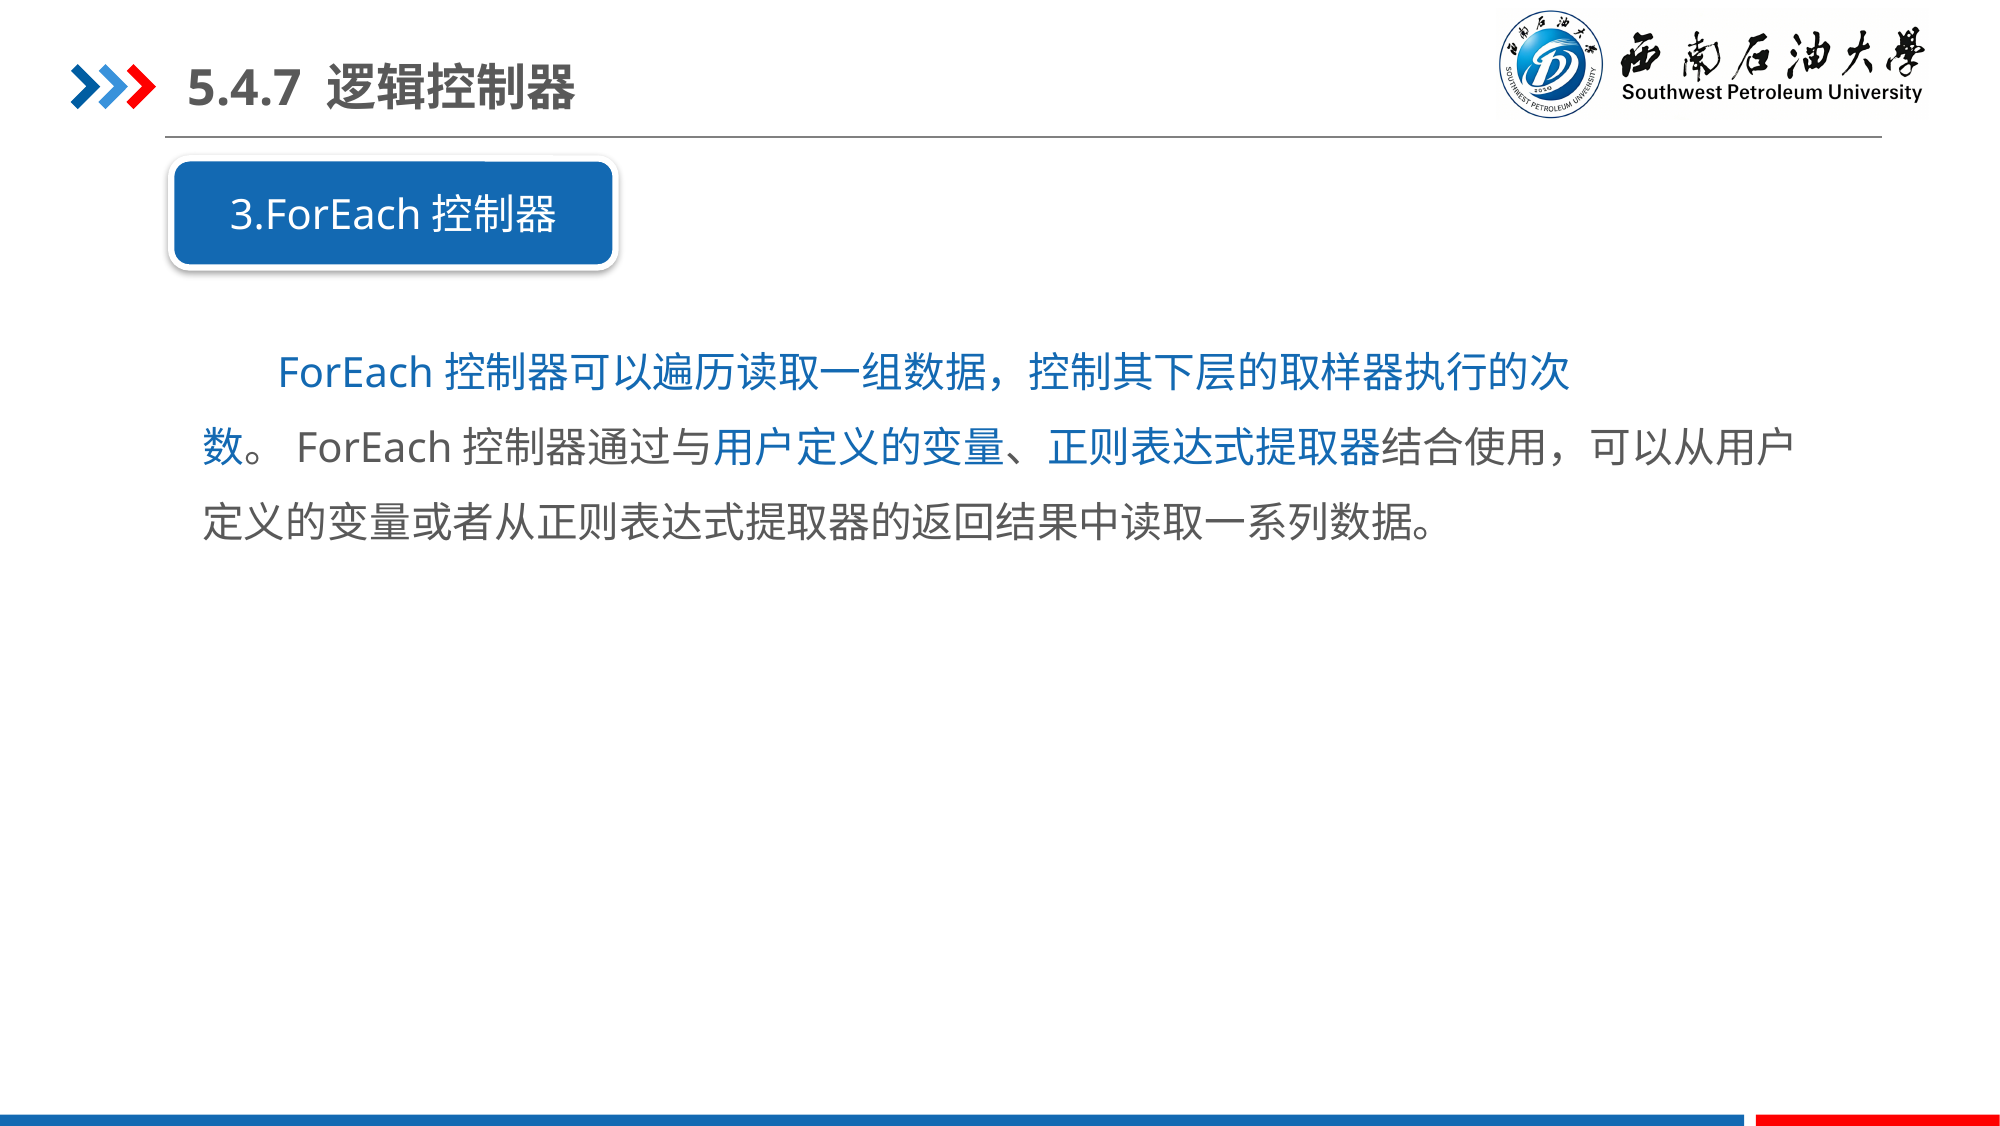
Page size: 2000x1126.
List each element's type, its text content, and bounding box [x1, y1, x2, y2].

text_box ForEach控制器可以遍历读取一组数据，控制其下层的取样器执行的次数。ForEach控制器通过与用户定义的变量、正则表达式提取器结合使用，可以从用户定义的变量或者从正则表达式提取器的返回结果中读取一系列数据。 [187, 313, 1824, 553]
picture [1496, 8, 1929, 120]
text_box 3.ForEach控制器 [168, 155, 619, 271]
text_box 5.4.7 逻辑控制器 [187, 43, 1579, 127]
